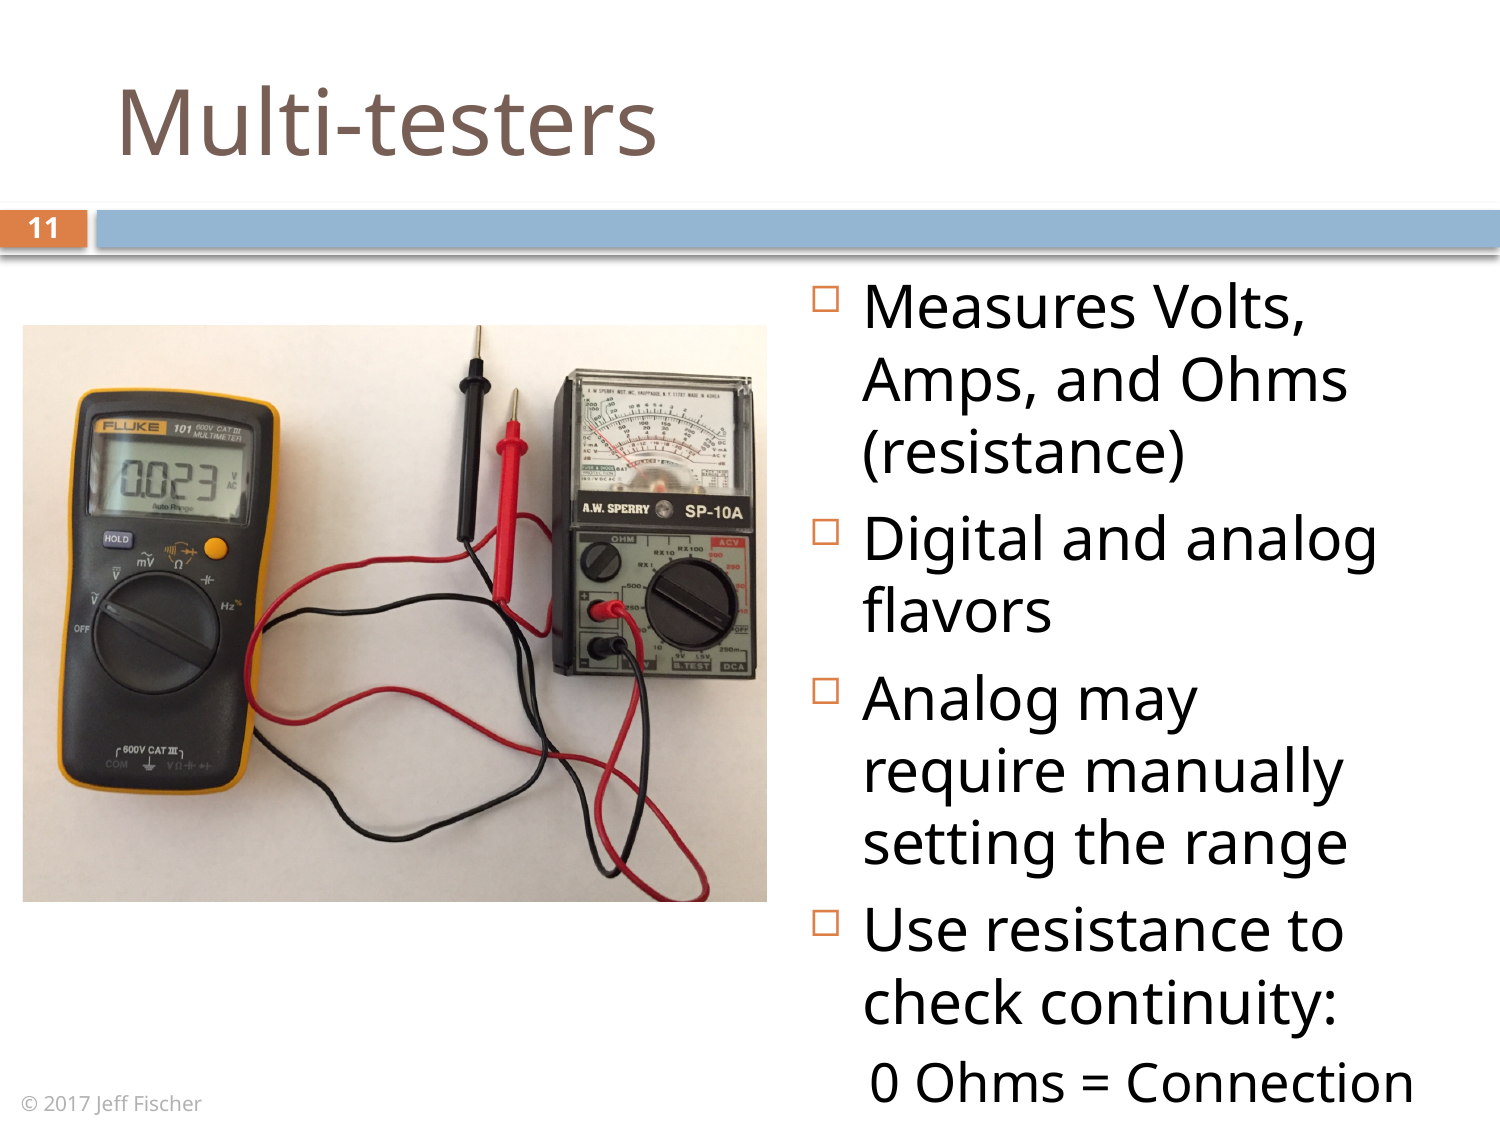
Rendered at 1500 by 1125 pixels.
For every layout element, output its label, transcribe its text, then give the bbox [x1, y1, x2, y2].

footer © 2017 Jeff Fischer [5, 1084, 677, 1125]
slide_number 11 [0, 208, 88, 249]
picture [23, 240, 767, 986]
list Measures Volts, Amps, and Ohms (resistance) Digital and analog flavors Analog may require manually setting the range Use resistance to check continuity: 0 Ohms = Connection [794, 260, 1433, 1085]
title Multi-testers [99, 37, 1438, 200]
